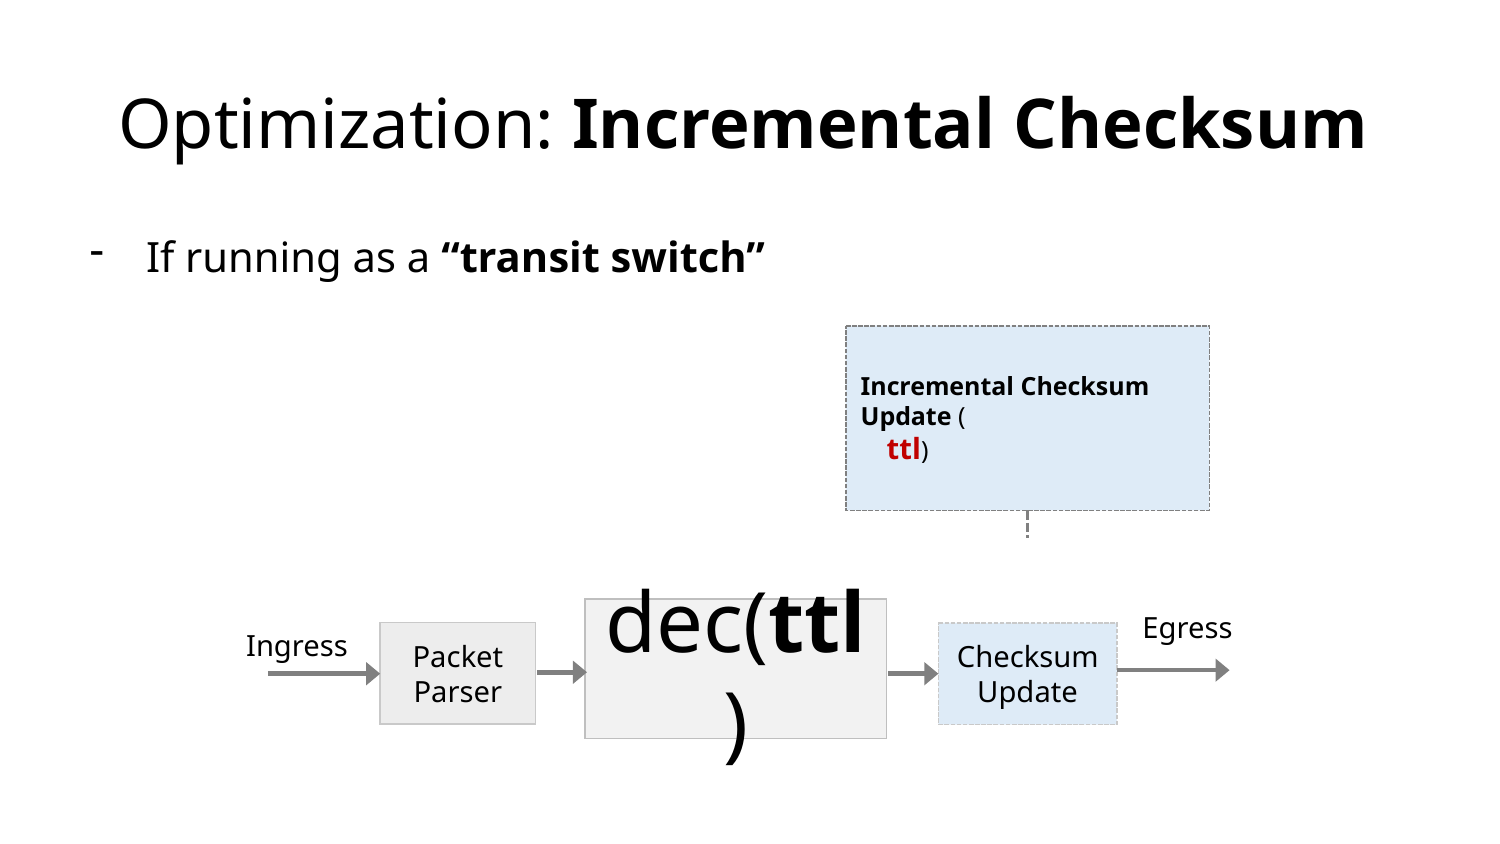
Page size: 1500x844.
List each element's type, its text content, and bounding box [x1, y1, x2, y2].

title Optimization: Incremental Checksum [103, 44, 1397, 208]
text_box Packet Parser [379, 621, 536, 725]
text_box dec(ttl) [584, 598, 888, 740]
text_box Egress [1127, 602, 1248, 652]
text_box Checksum Update [937, 622, 1118, 726]
text_box If running as a “transit switch” [74, 223, 1162, 289]
text_box Ingress [231, 619, 363, 670]
text_box Incremental Checksum Update ( ttl) [845, 325, 1210, 511]
